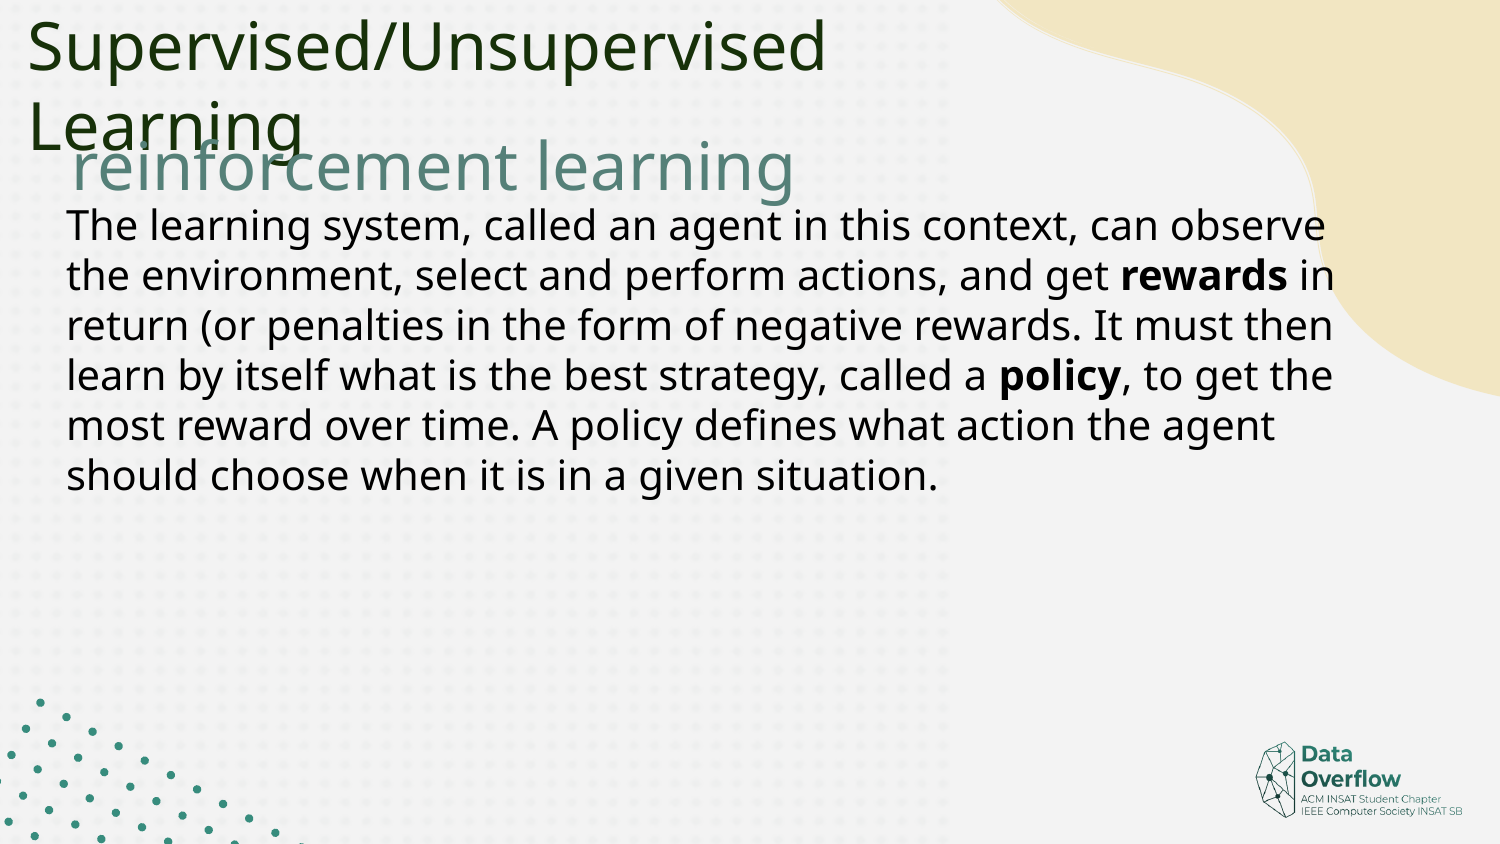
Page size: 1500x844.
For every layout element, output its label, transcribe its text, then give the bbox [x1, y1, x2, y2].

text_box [0, 764, 304, 844]
picture [1254, 741, 1462, 818]
text_box The learning system, called an agent in this context, can observe the environment, select and perform actions, and get rewards in return (or penalties in the form of negative rewards. It must then learn by itself what is the best strategy, called a policy, to get the most reward over time. A policy defines what action the agent should choose when it is in a given situation. [960, 409, 1411, 557]
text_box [954, 0, 1500, 401]
picture [0, 0, 956, 844]
